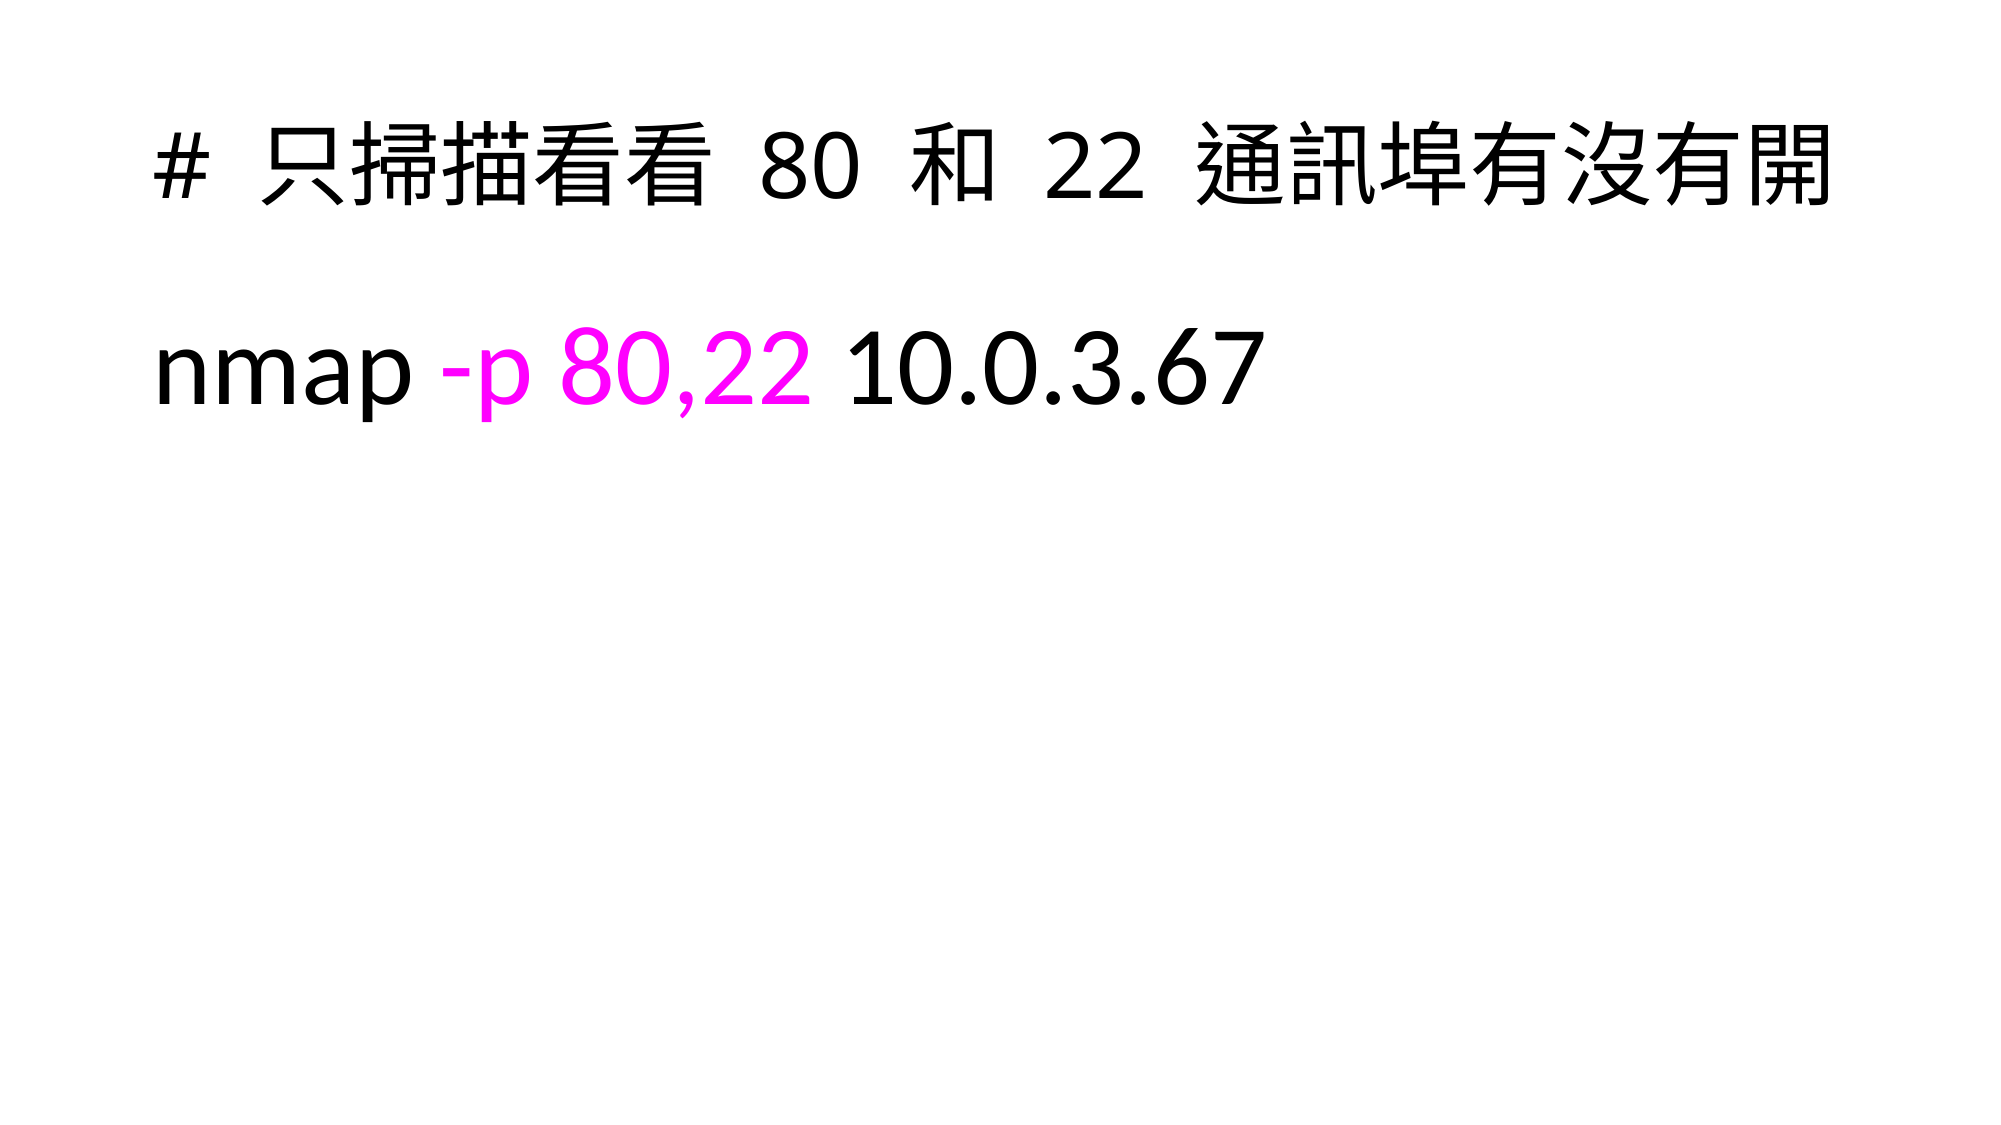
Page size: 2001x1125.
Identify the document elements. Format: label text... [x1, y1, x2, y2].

title # 只掃描看看 80 和 22 通訊埠有沒有開 [137, 59, 1863, 278]
list nmap -p 80,22 10.0.3.67 [137, 299, 1863, 1014]
